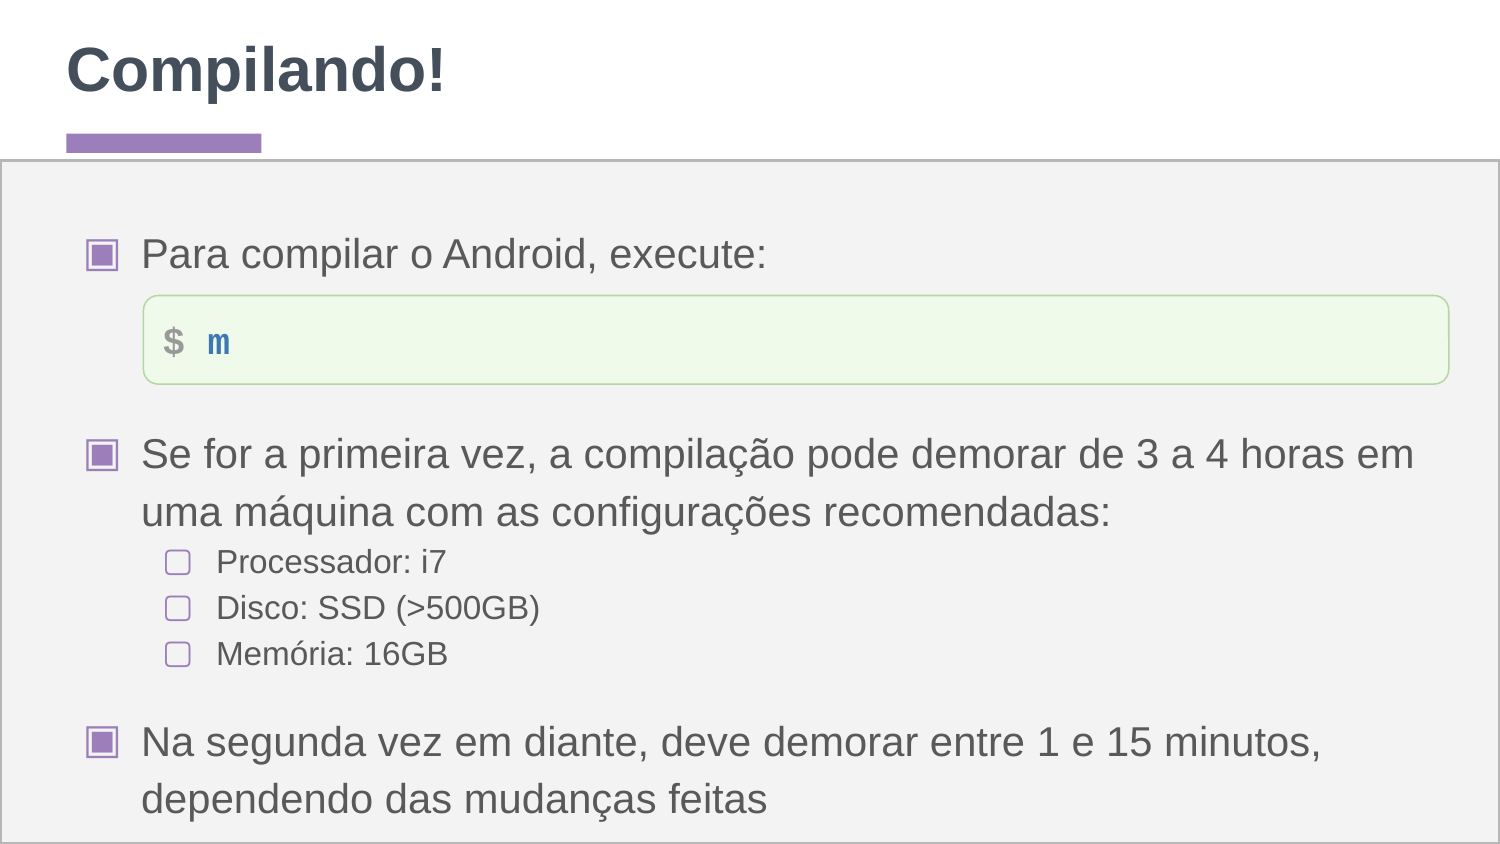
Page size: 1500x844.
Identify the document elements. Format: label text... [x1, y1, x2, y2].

list Se for a primeira vez, a compilação pode demorar de 3 a 4 horas em uma máquina com as configurações recomendadas: Processador: i7 Disco: SSD (>500GB) Memória: 16GB [51, 404, 1449, 691]
text_box $ m [143, 295, 1449, 385]
list Para compilar o Android, execute: [51, 204, 1449, 293]
text_box [0, 160, 1500, 844]
title Compilando! [51, 0, 1449, 134]
list Na segunda vez em diante, deve demorar entre 1 e 15 minutos, dependendo das mudanças feitas [51, 691, 1449, 832]
